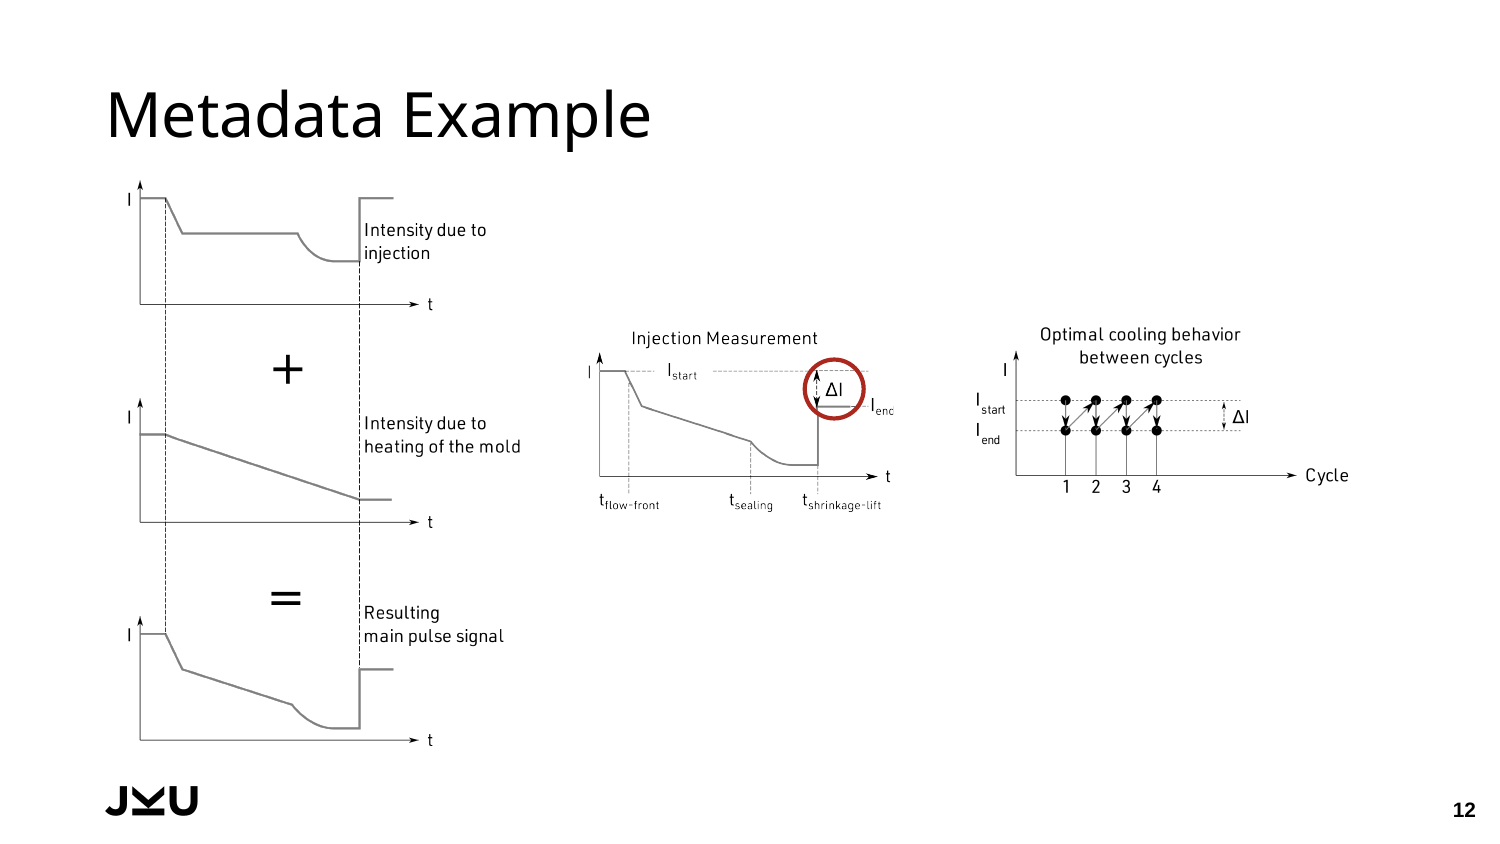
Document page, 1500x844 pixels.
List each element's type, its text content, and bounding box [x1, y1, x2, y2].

title Metadata Example [90, 80, 1393, 196]
picture [99, 145, 520, 746]
picture [977, 326, 1349, 494]
picture [588, 331, 894, 513]
picture [98, 778, 211, 825]
slide_number 12 [1406, 786, 1491, 832]
